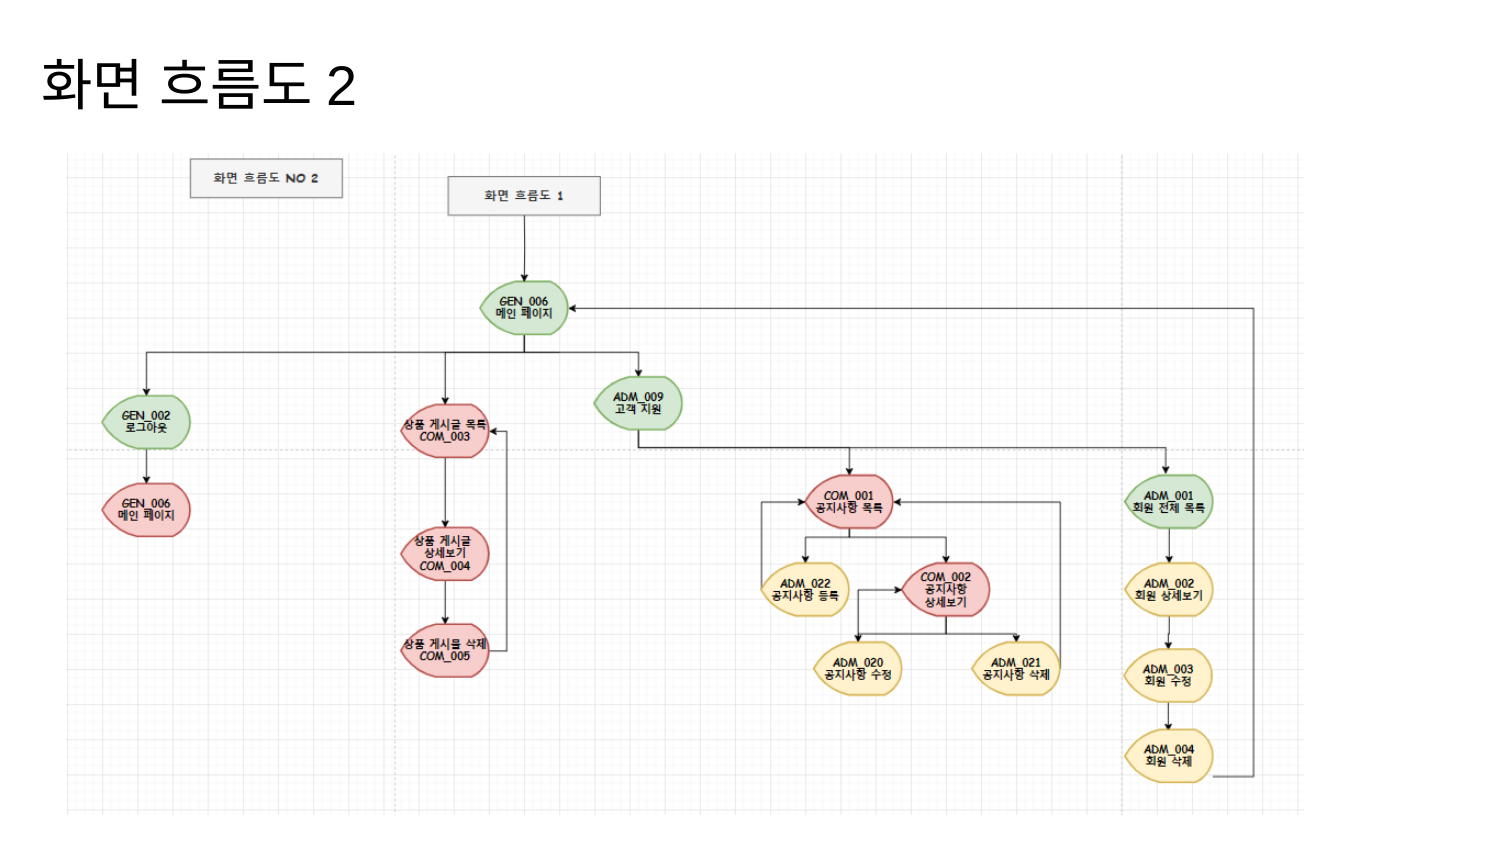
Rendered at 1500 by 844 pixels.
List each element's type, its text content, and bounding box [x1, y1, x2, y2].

picture [66, 152, 1304, 816]
title 화면 흐름도2 [26, 16, 442, 132]
